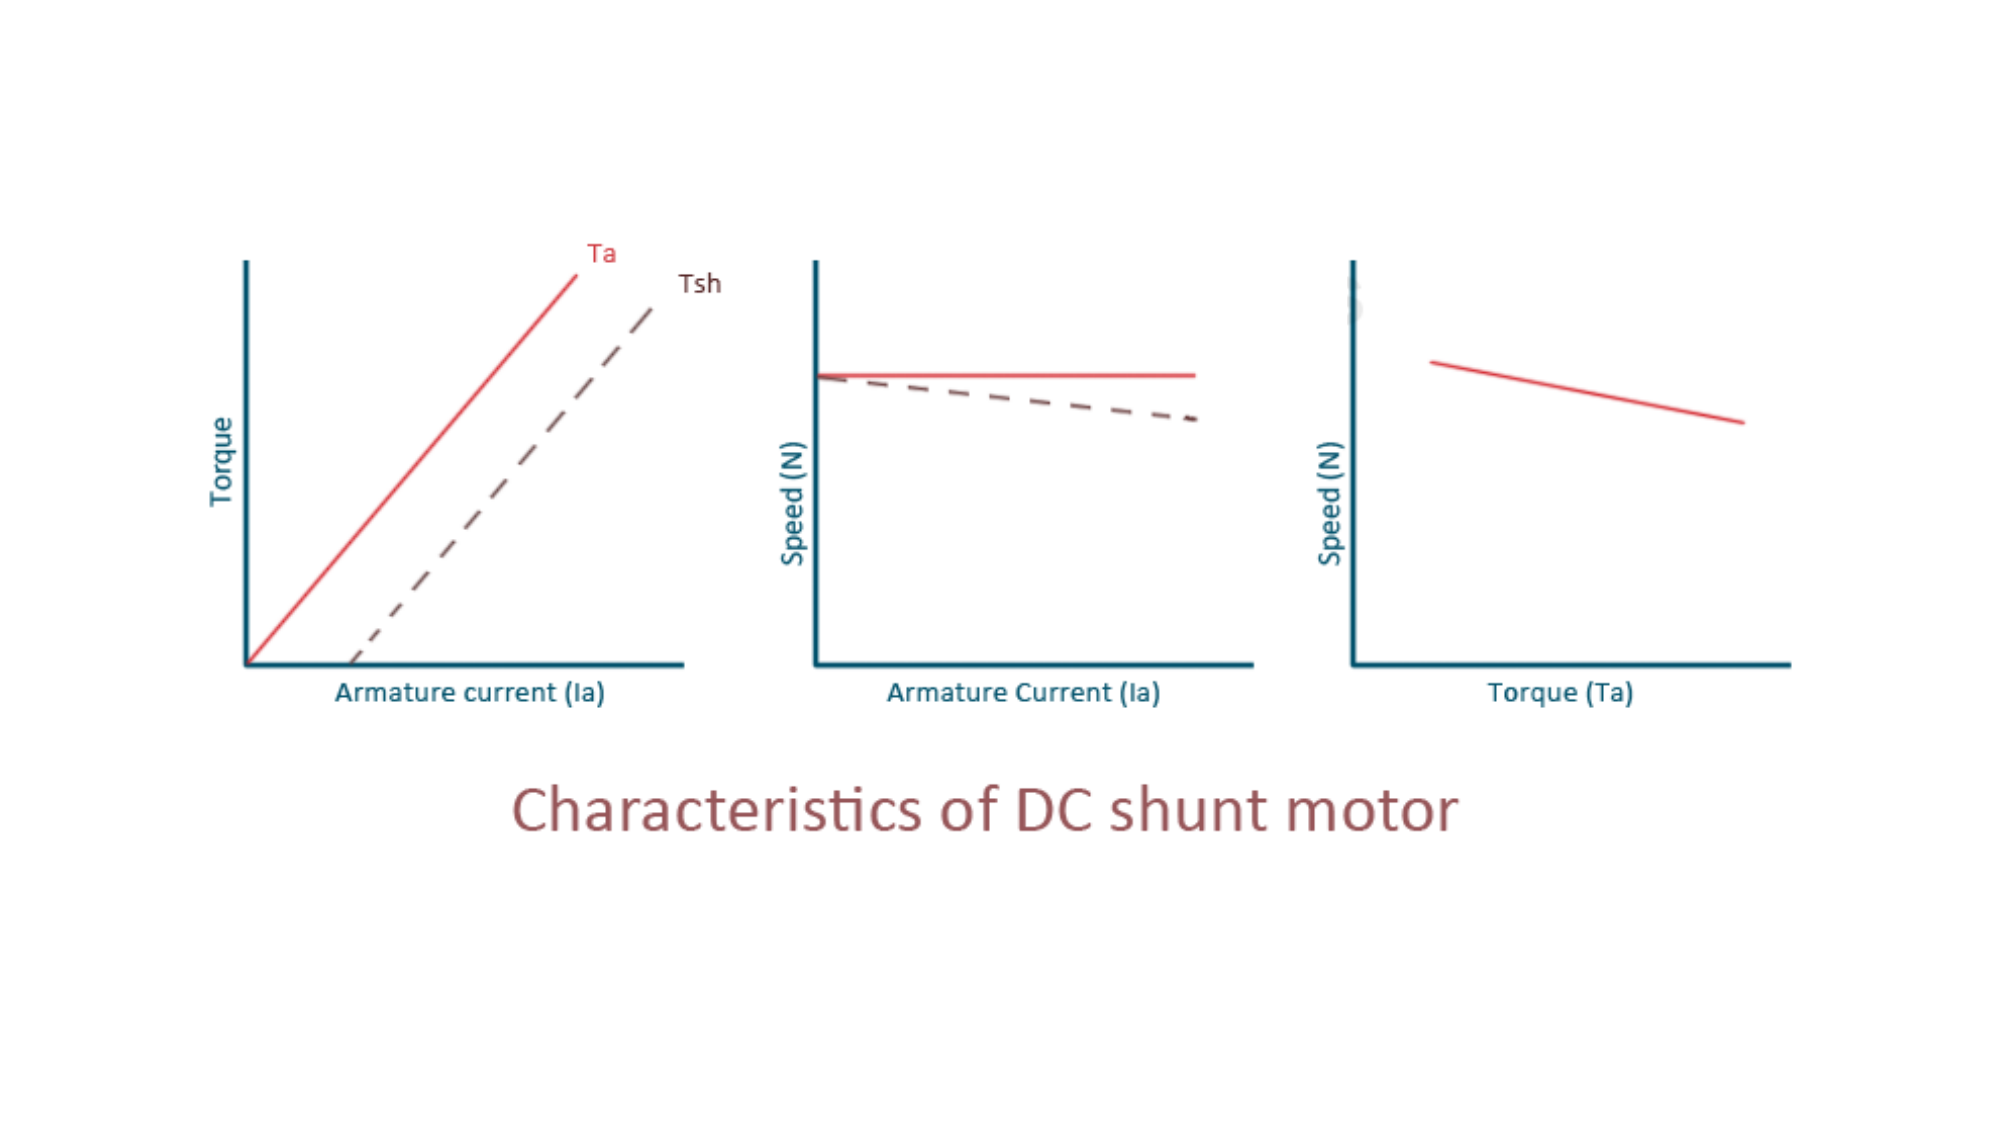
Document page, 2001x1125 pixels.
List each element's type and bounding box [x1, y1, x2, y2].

text_box [192, 192, 1808, 882]
